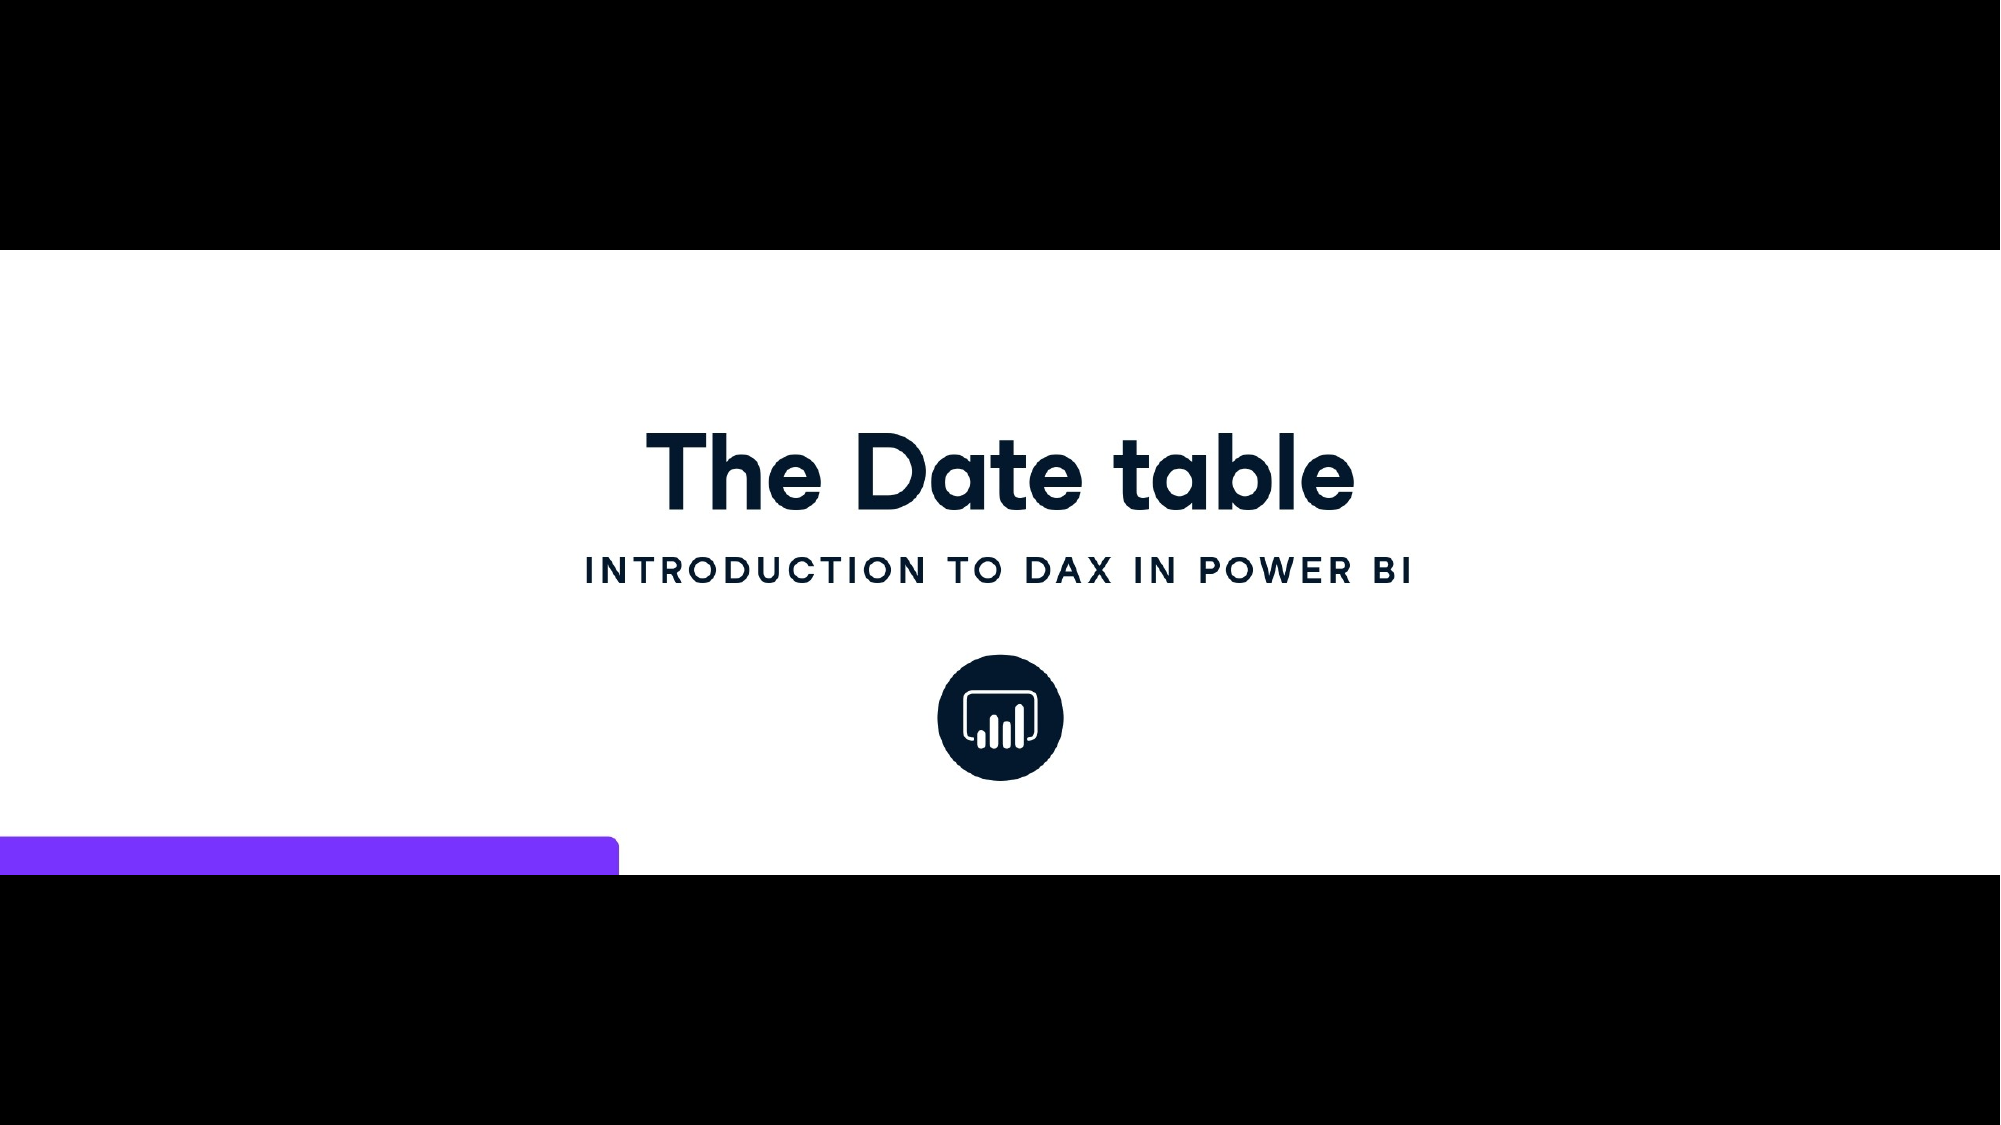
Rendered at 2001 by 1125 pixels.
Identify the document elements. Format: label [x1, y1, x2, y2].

picture [0, 250, 2000, 875]
